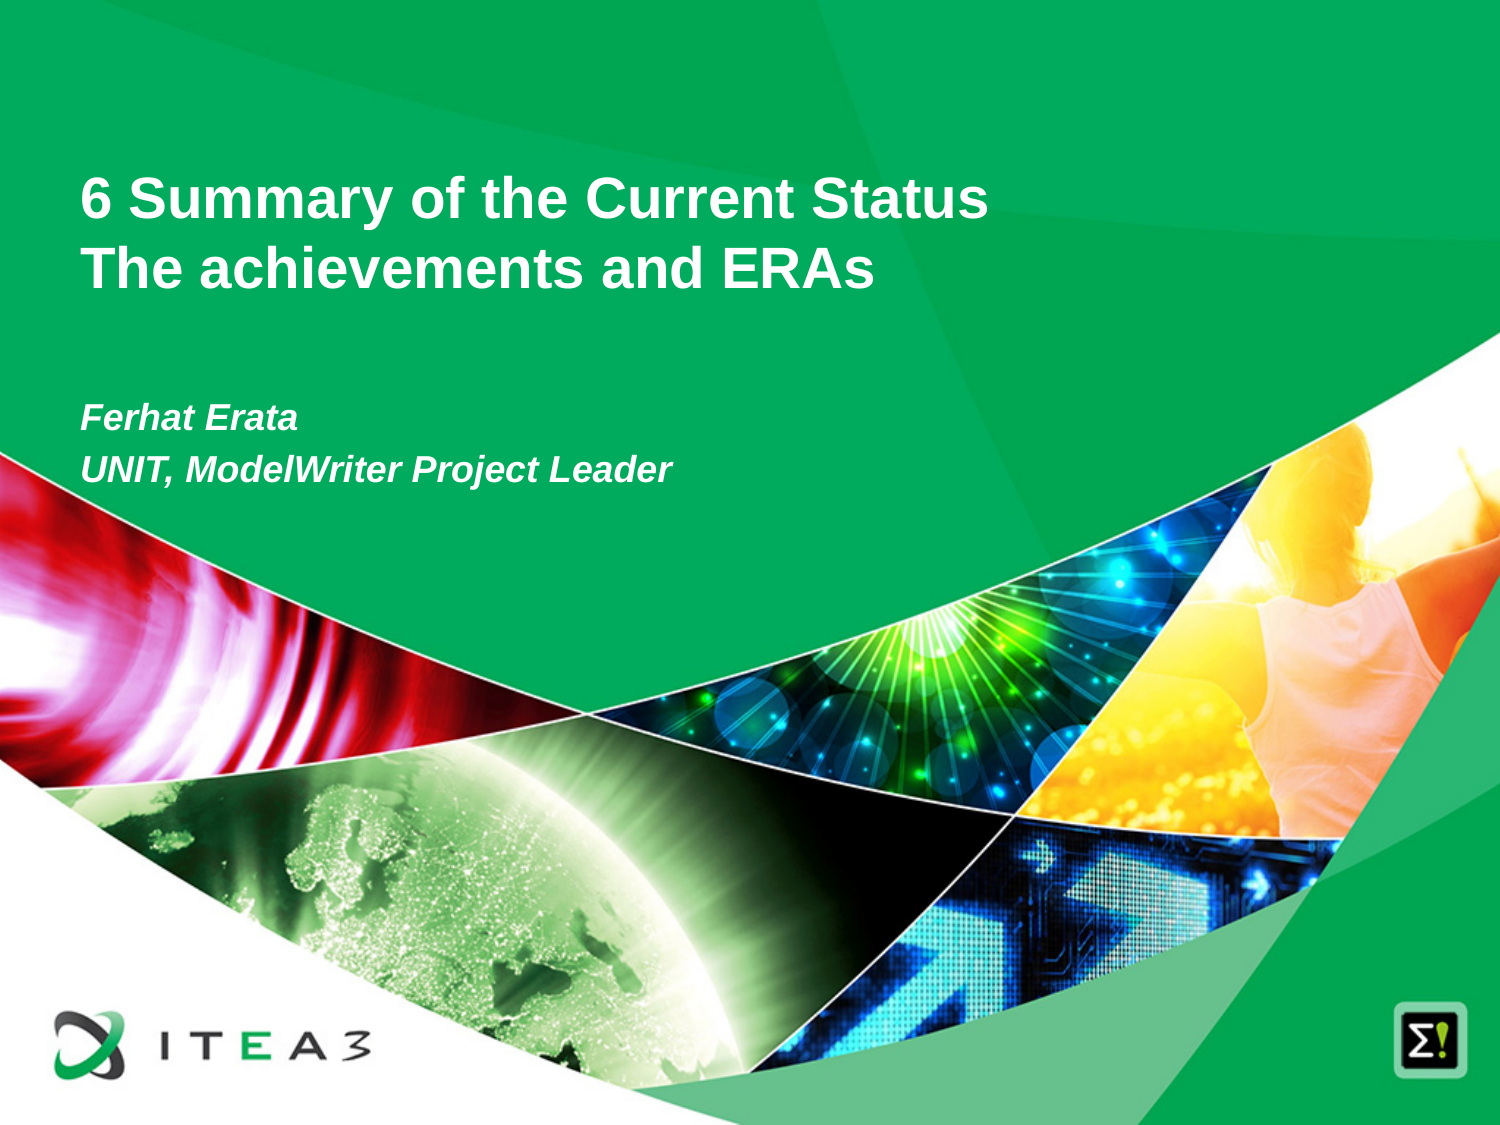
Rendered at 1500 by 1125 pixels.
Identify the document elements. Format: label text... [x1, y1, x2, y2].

title 6 Summary of the Current Status The achievements and ERAs [64, 66, 1424, 308]
picture [0, 0, 1500, 1125]
text_box Ferhat Erata UNIT, ModelWriter Project Leader [64, 385, 798, 516]
